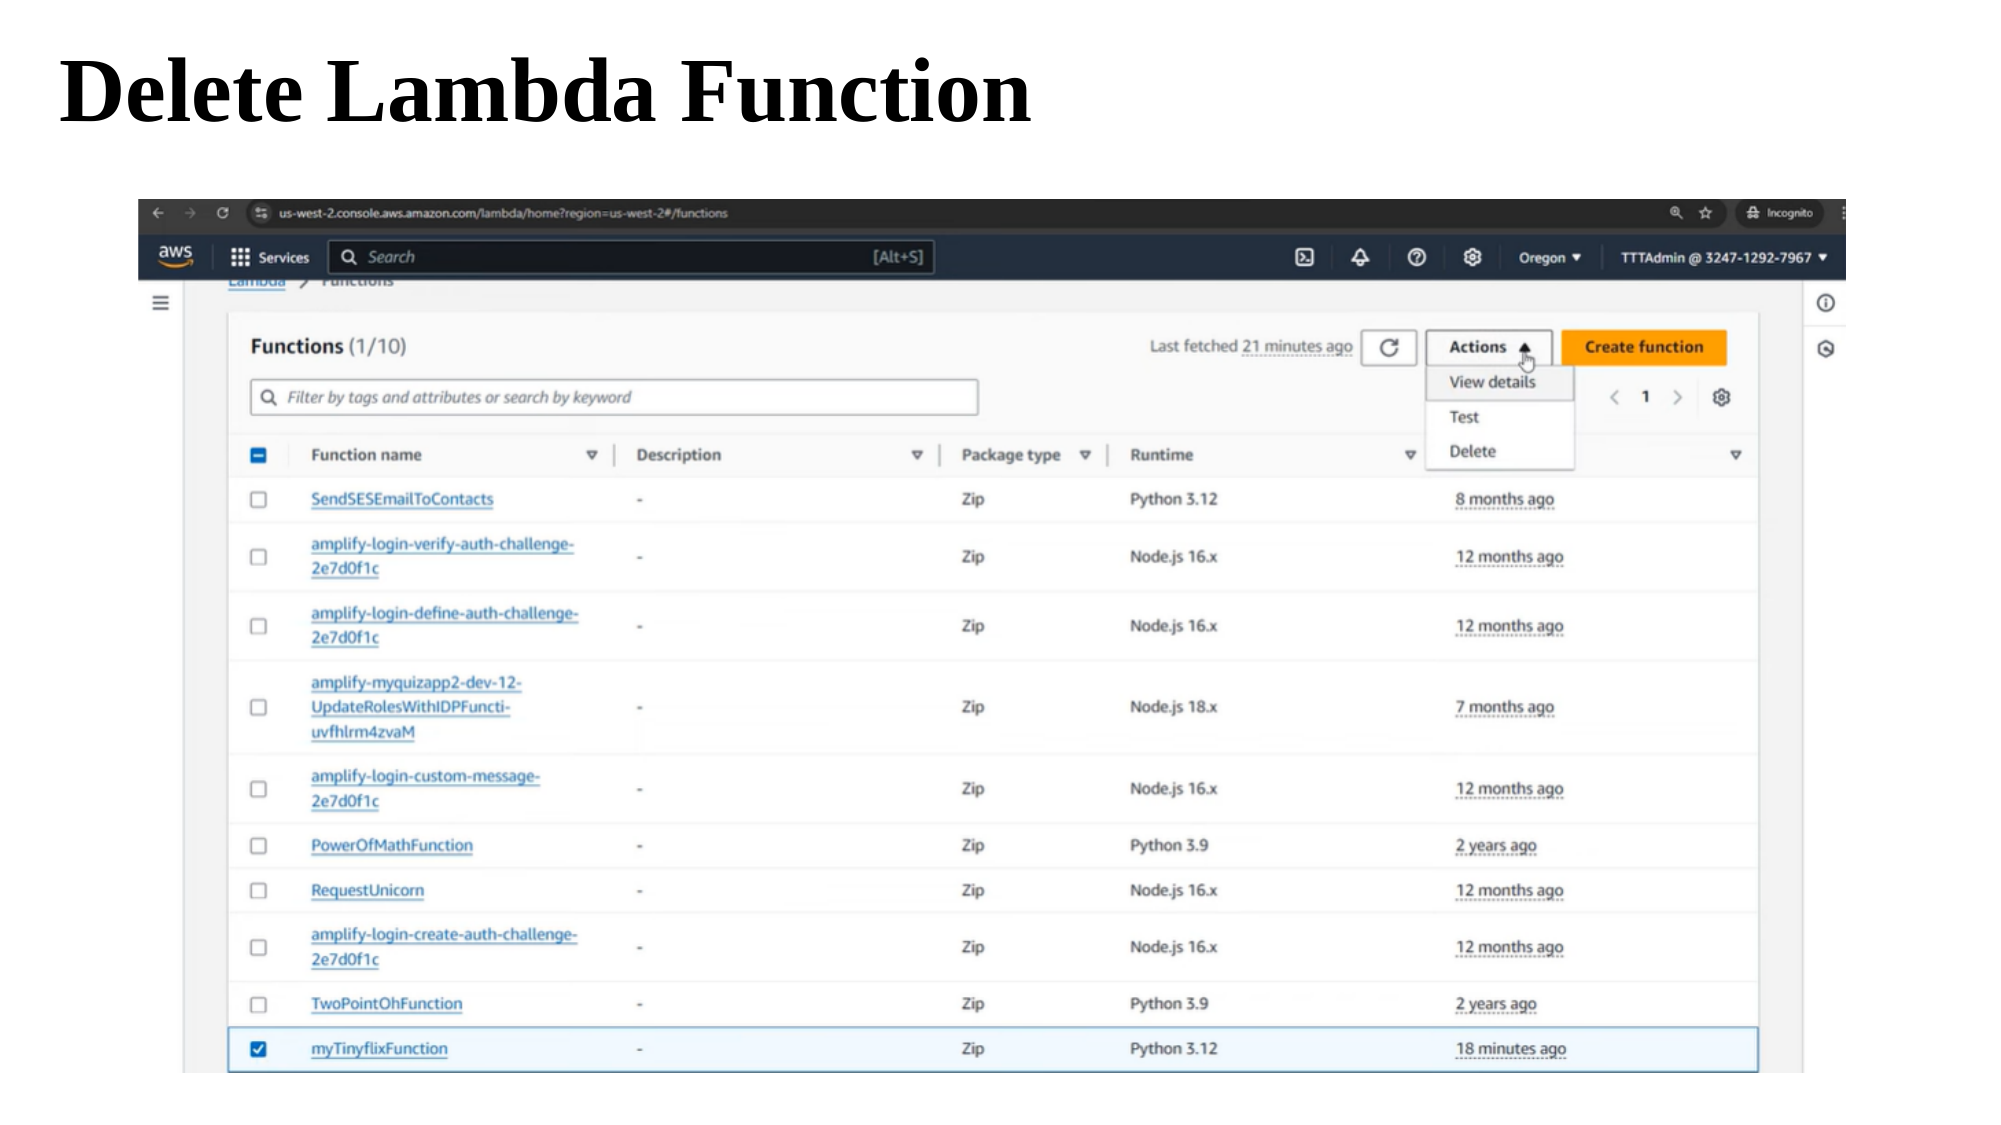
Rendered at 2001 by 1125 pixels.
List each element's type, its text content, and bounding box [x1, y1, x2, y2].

title Delete Lambda Function [44, 0, 1770, 200]
picture [137, 199, 1846, 1073]
